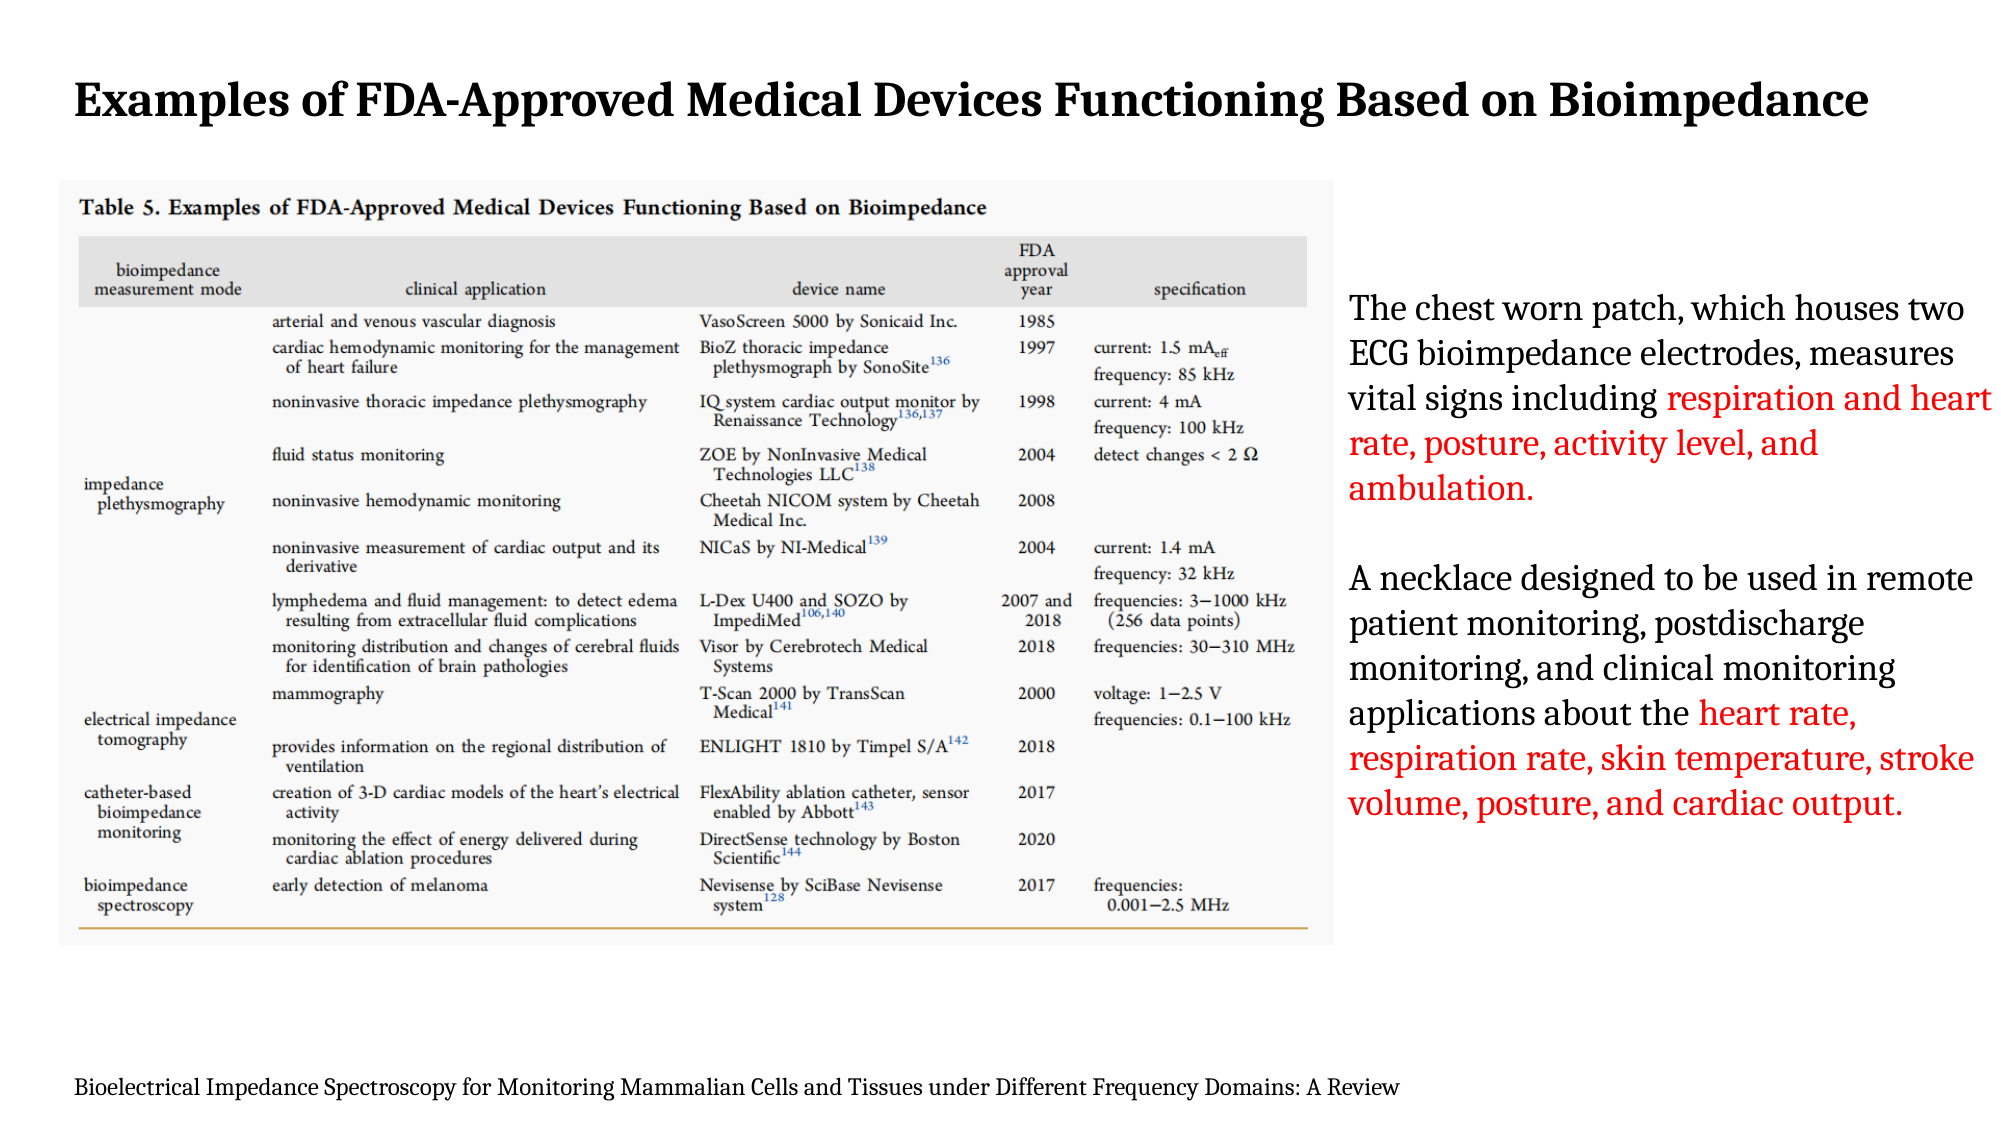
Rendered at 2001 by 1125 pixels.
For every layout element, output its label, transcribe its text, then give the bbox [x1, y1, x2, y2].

text_box Examples of FDA-Approved Medical Devices Functioning Based on Bioimpedance [58, 58, 1980, 134]
text_box Bioelectrical Impedance Spectroscopy for Monitoring Mammalian Cells and Tissues under Different Frequency Domains: A Review [58, 1062, 2000, 1108]
picture [58, 180, 1334, 945]
text_box The chest worn patch, which houses two ECG bioimpedance electrodes, measures vital signs including respiration and heart rate, posture, activity level, and ambulation. A necklace designed to be used in remote patient monitoring, postdischarge monitoring, and clinical monitoring applications about the heart rate, respiration rate, skin temperature, stroke volume, posture, and cardiac output. [1334, 275, 2000, 831]
